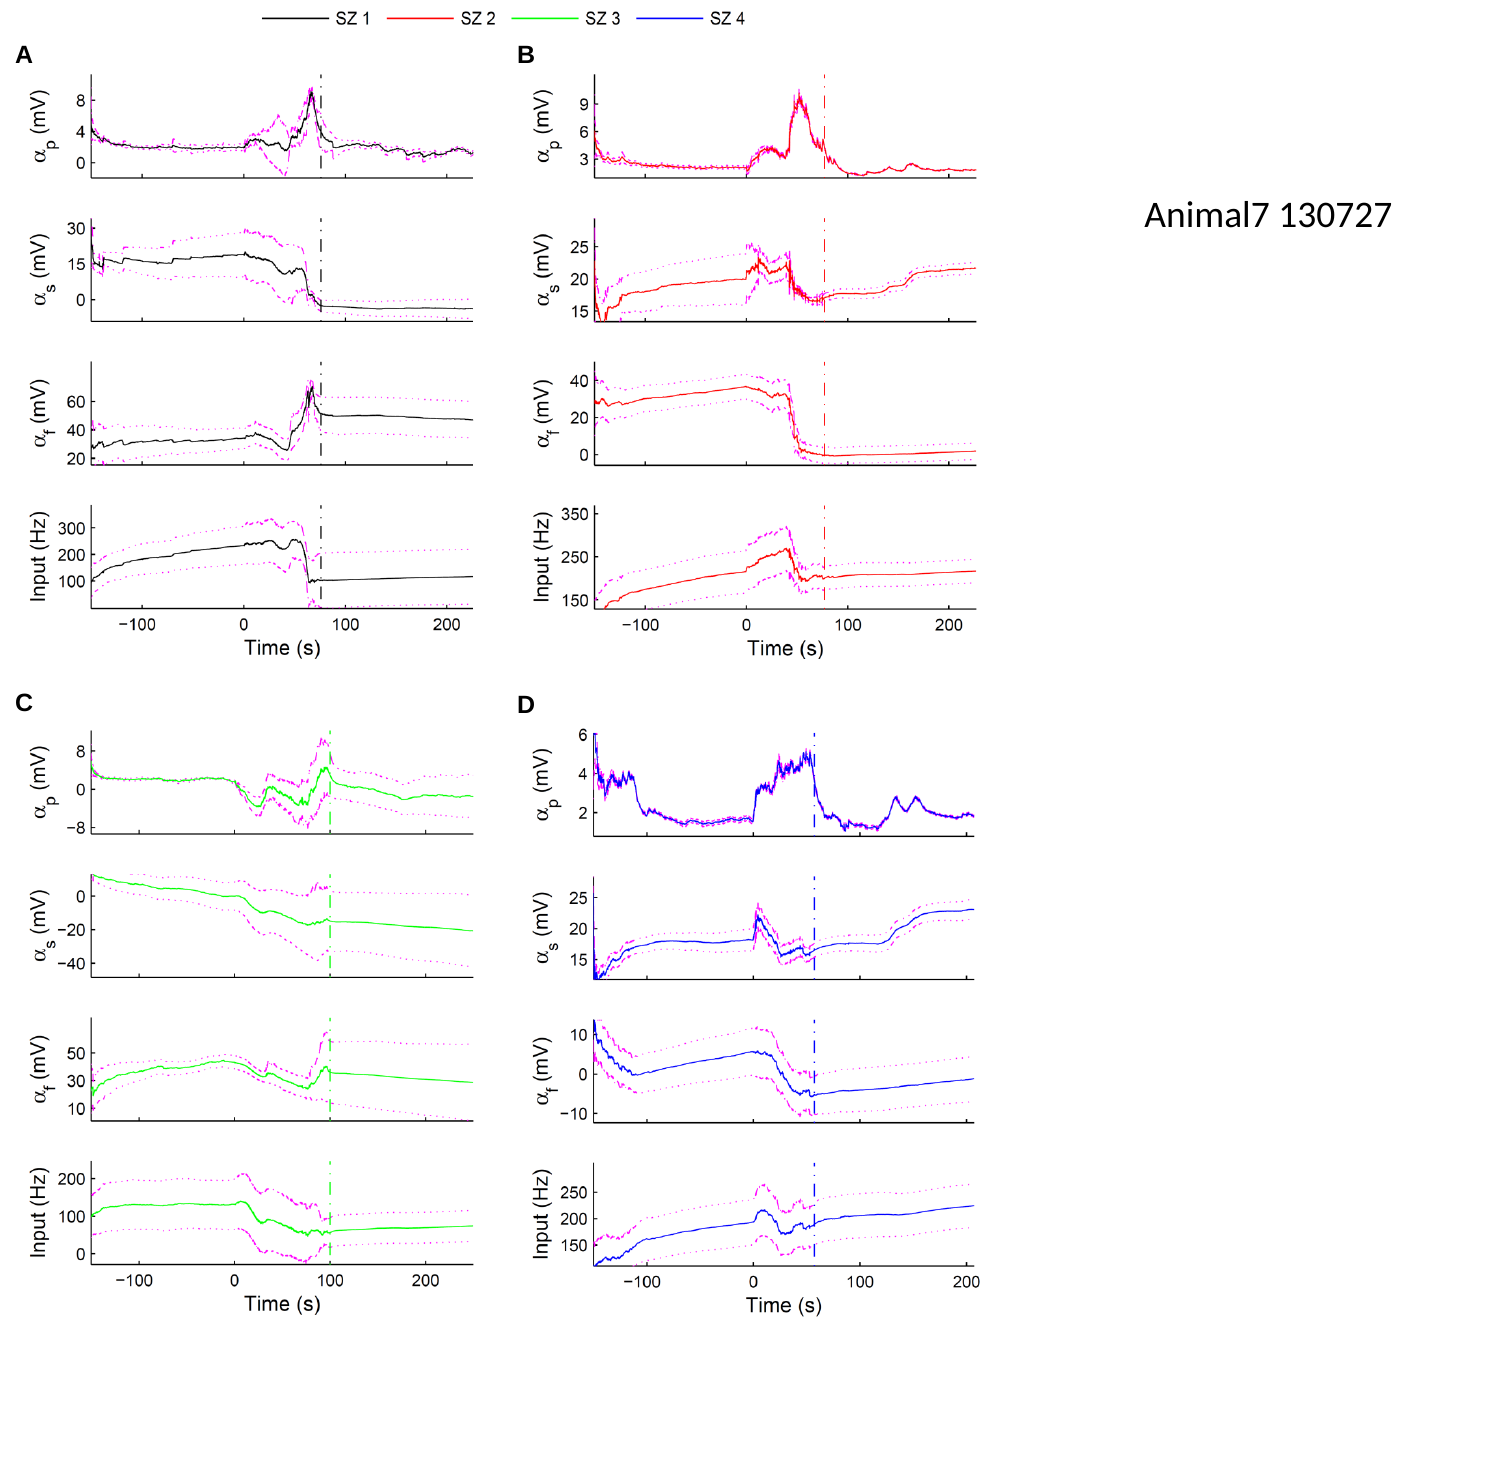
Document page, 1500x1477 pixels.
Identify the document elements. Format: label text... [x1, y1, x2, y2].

picture [29, 726, 475, 1315]
text_box Animal7 130727 [1129, 183, 1408, 243]
text_box A [0, 31, 49, 76]
picture [531, 70, 978, 659]
text_box C [0, 679, 49, 724]
picture [531, 726, 981, 1318]
text_box B [502, 36, 550, 76]
text_box D [502, 681, 550, 727]
picture [29, 70, 475, 660]
picture [259, 2, 745, 27]
